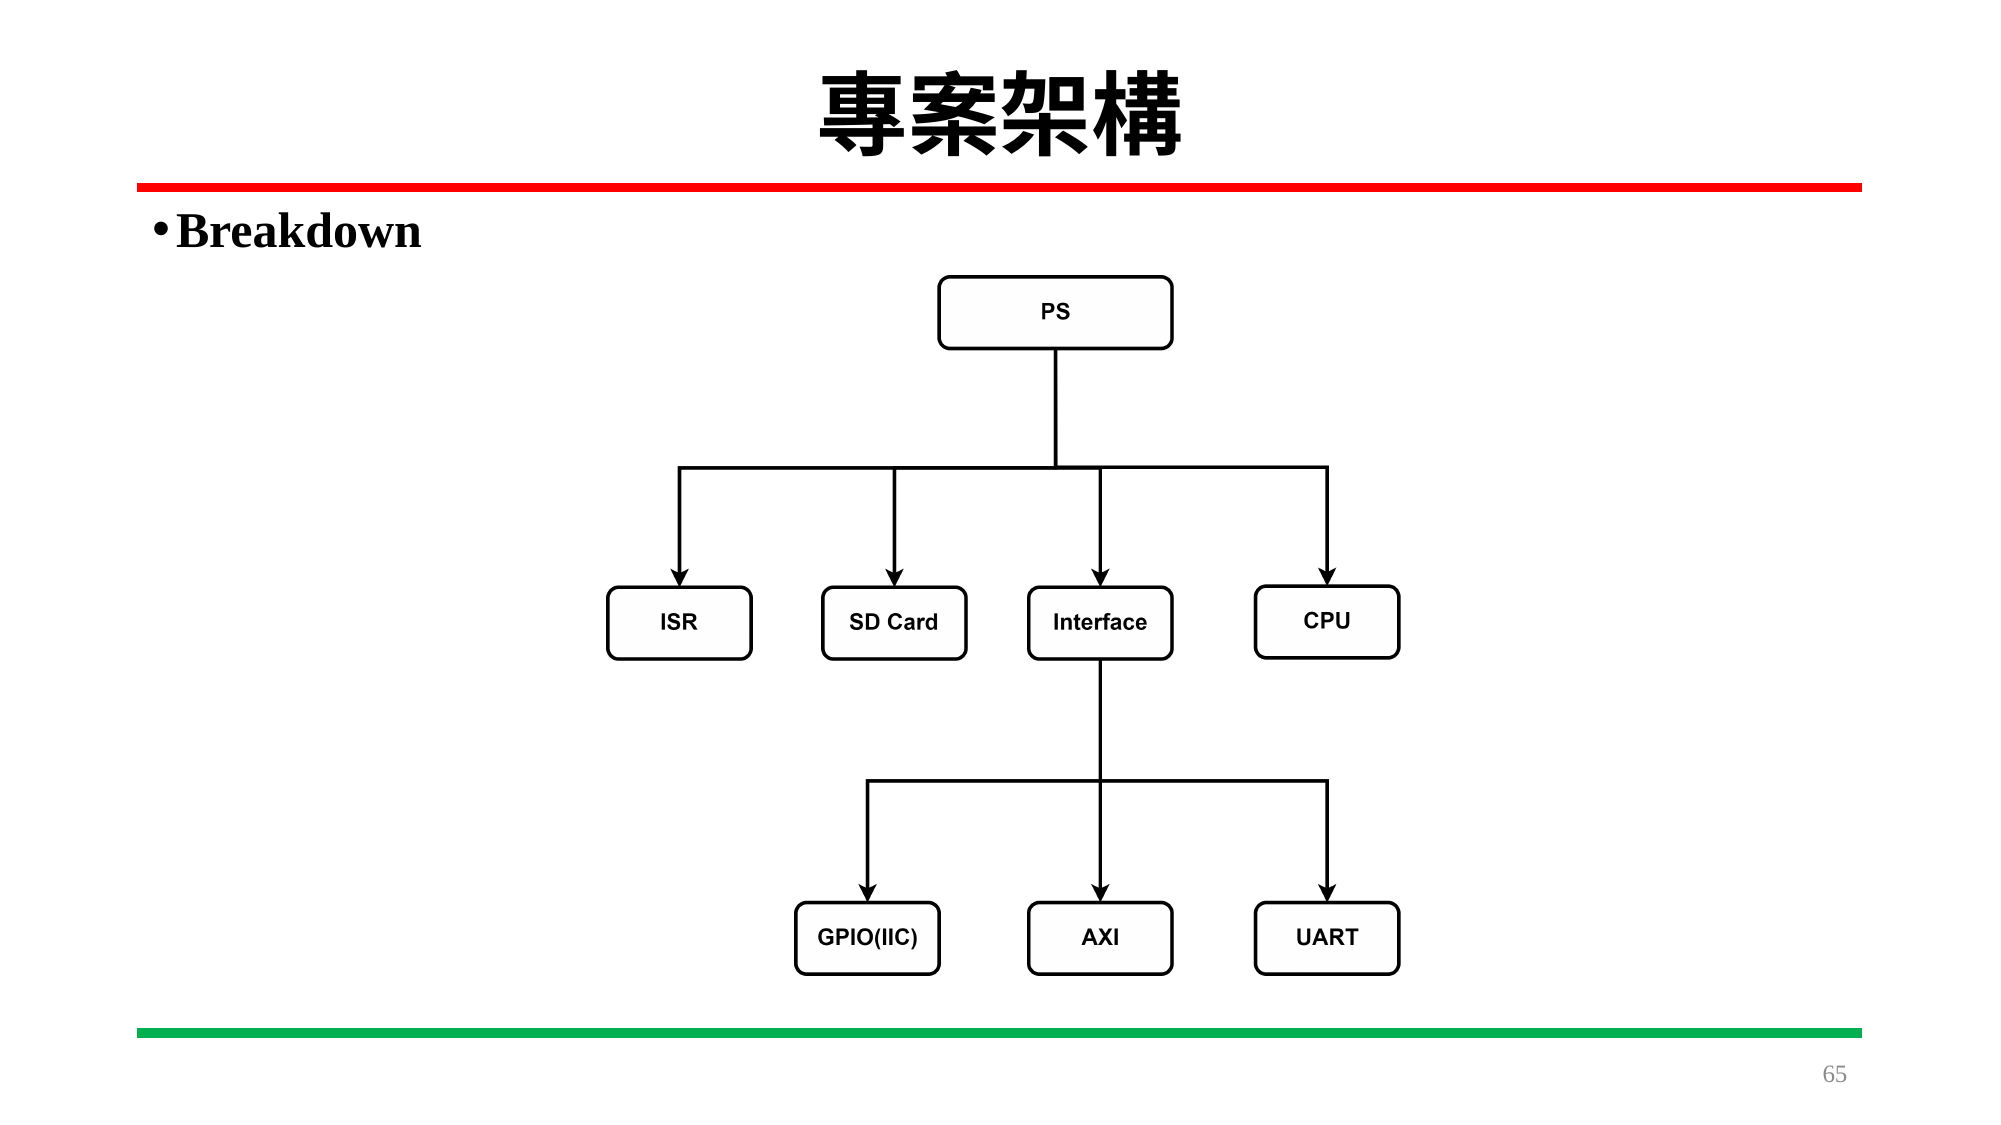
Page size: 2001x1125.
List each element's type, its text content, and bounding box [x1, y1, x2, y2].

title 專案架構 [137, 59, 1863, 178]
slide_number 65 [1412, 1042, 1863, 1103]
picture [594, 263, 1413, 989]
list Breakdown [137, 197, 1863, 1024]
